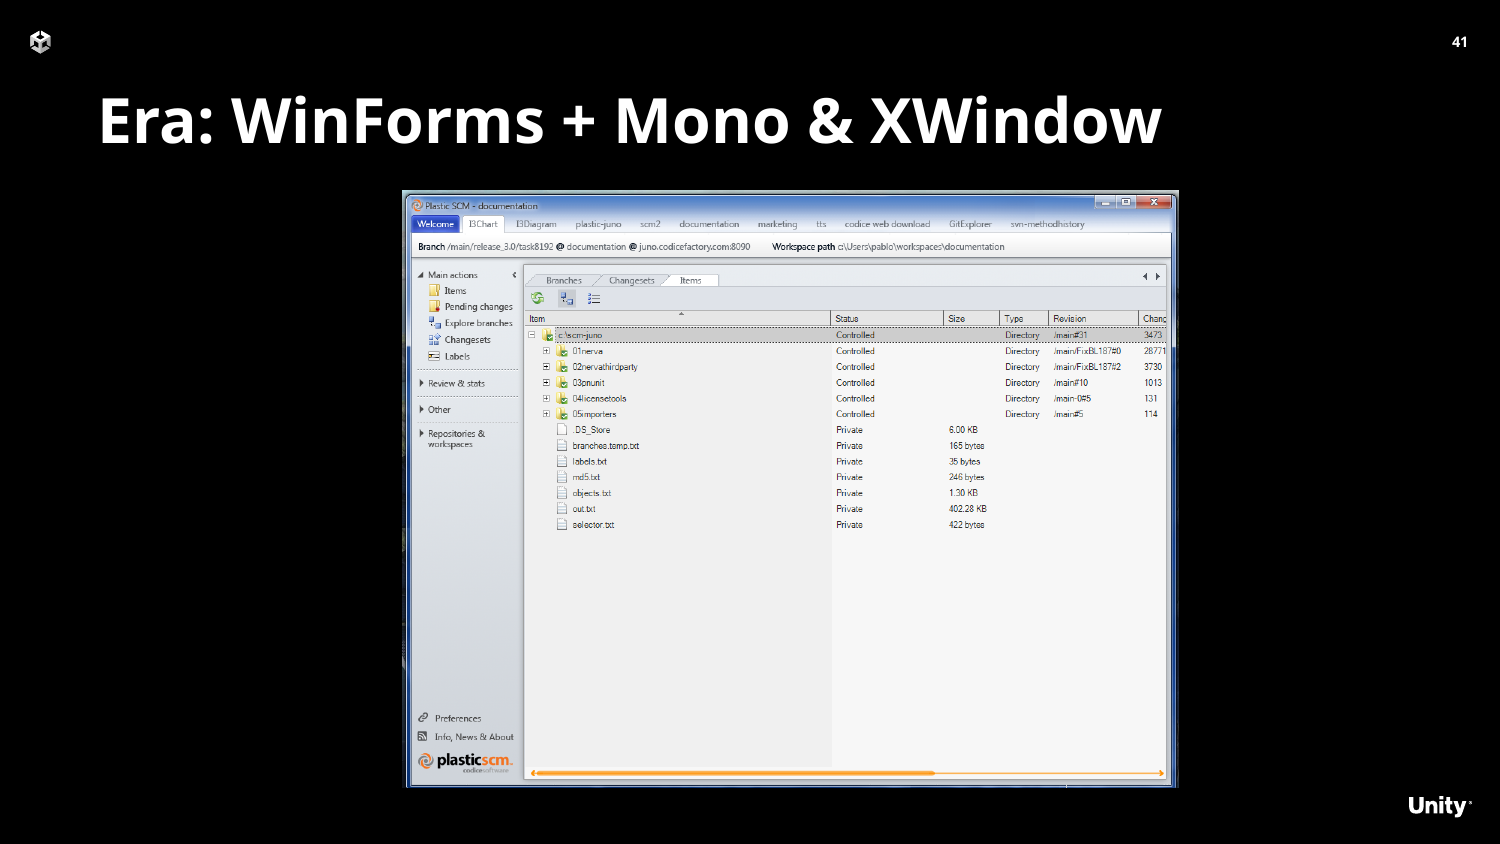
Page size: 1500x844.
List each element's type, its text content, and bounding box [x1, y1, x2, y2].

slide_number ‹#› [1391, 31, 1469, 55]
text_box [146, 180, 1057, 797]
title Era: WinForms + Mono & XWindow [97, 89, 1485, 175]
picture [402, 190, 1180, 788]
